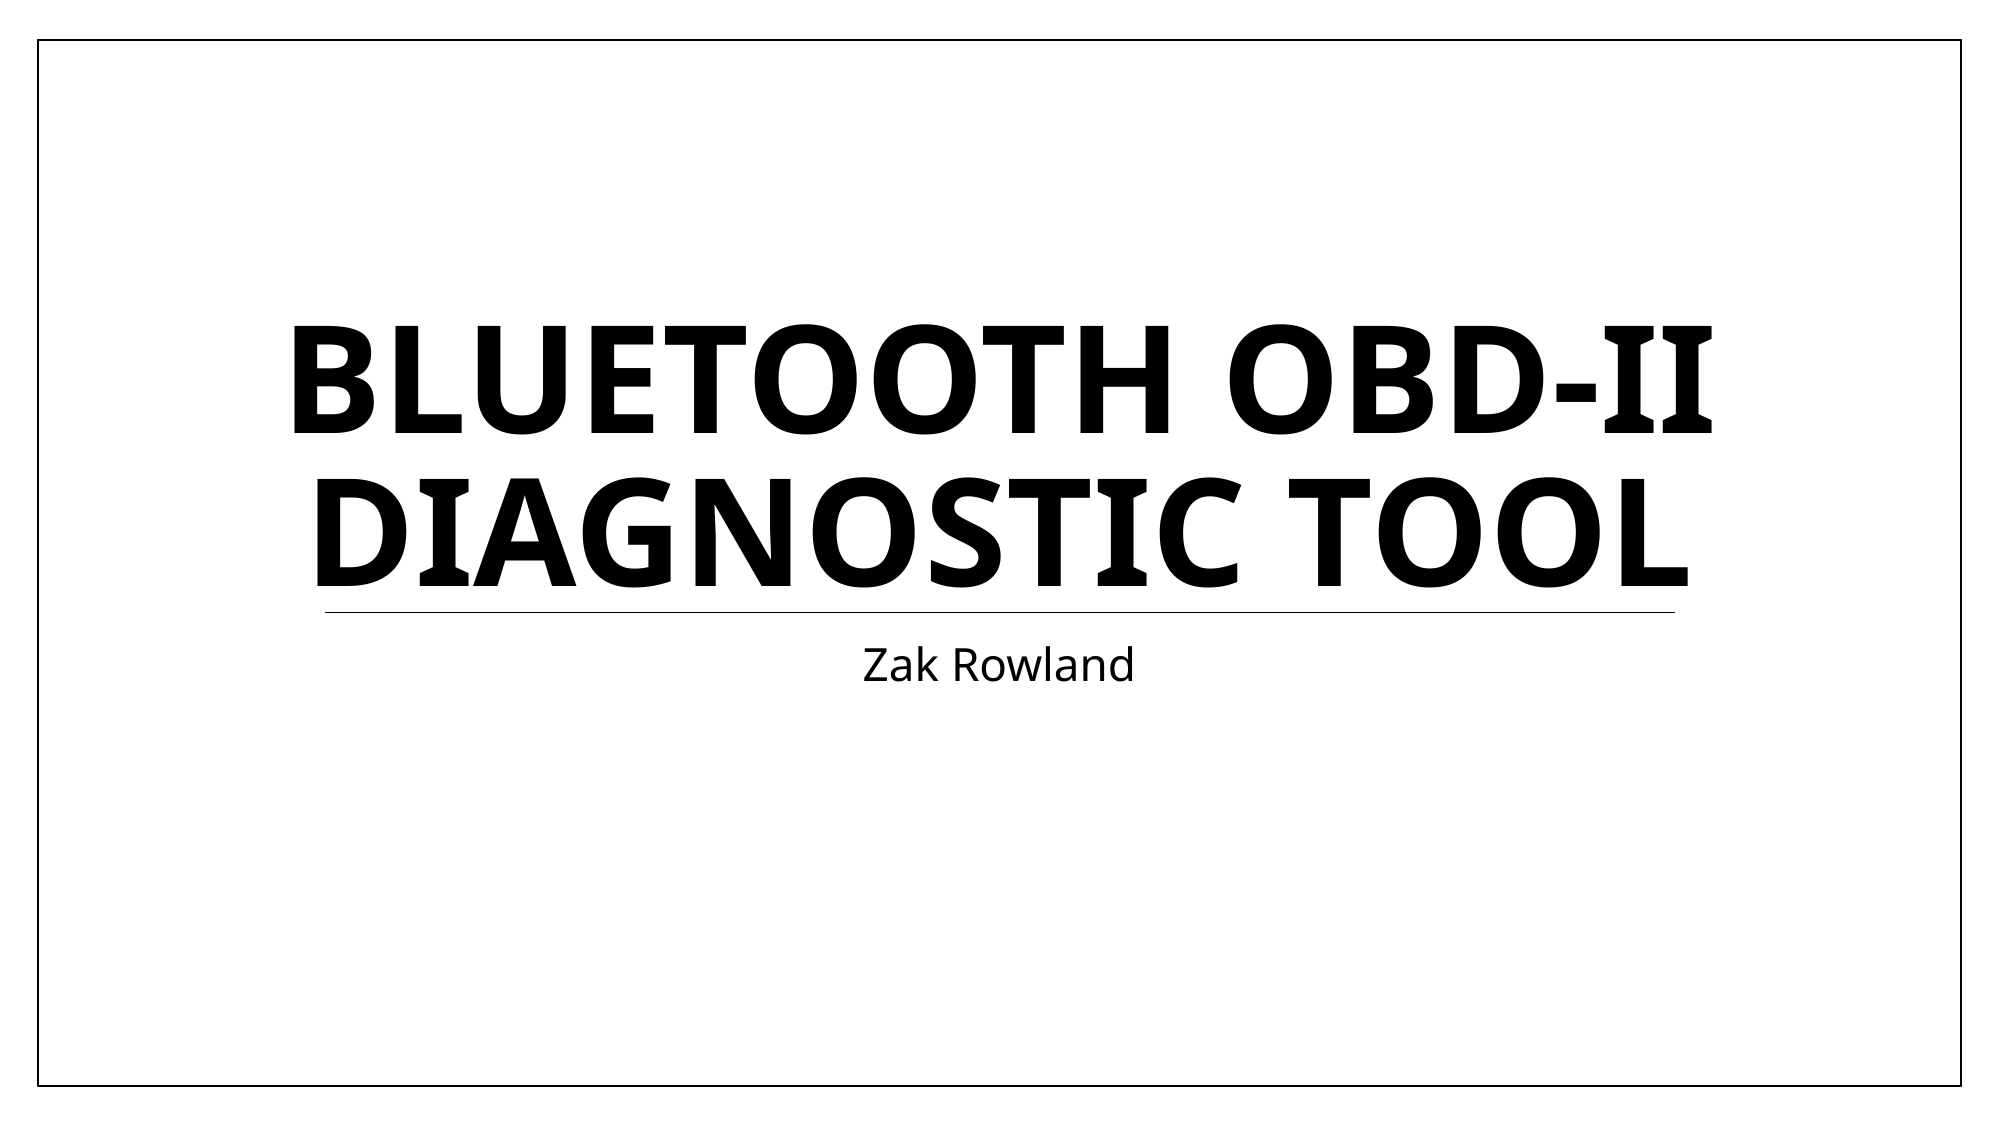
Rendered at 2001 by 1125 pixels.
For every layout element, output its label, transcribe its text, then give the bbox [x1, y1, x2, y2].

title Bluetooth OBD-II Diagnostic Tool [182, 144, 1818, 625]
subtitle Zak Rowland [280, 634, 1719, 863]
